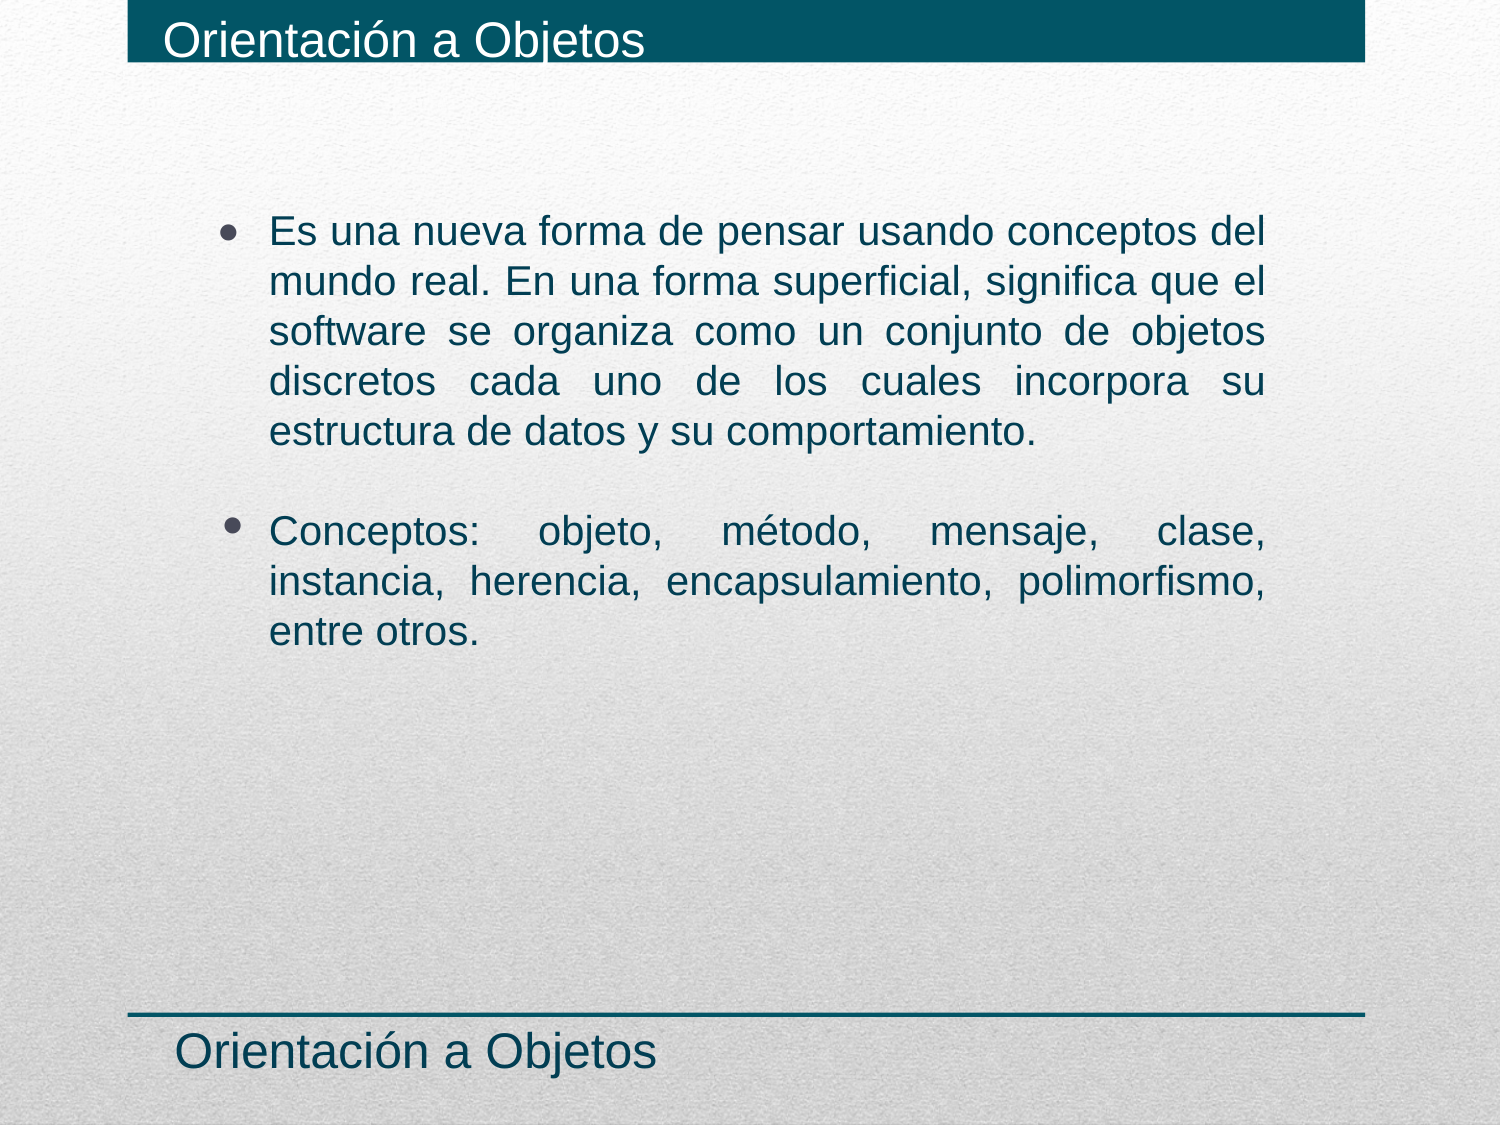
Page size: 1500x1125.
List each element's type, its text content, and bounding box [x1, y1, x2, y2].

picture [0, 0, 1500, 1125]
text_box Orientación a Objetos [147, 0, 1282, 75]
text_box ● [202, 198, 256, 260]
text_box Orientación a Objetos [159, 1011, 1294, 1087]
text_box Es una nueva forma de pensar usando conceptos del mundo real. En una forma superficial, significa que el software se organiza como un conjunto de objetos discretos cada uno de los cuales incorpora su estructura de datos y su comportamiento. Conceptos: objeto, método, mensaje, clase, instancia, herencia, encapsulamiento, polimorfismo, entre otros. [253, 196, 1282, 612]
text_box ● [206, 491, 260, 552]
